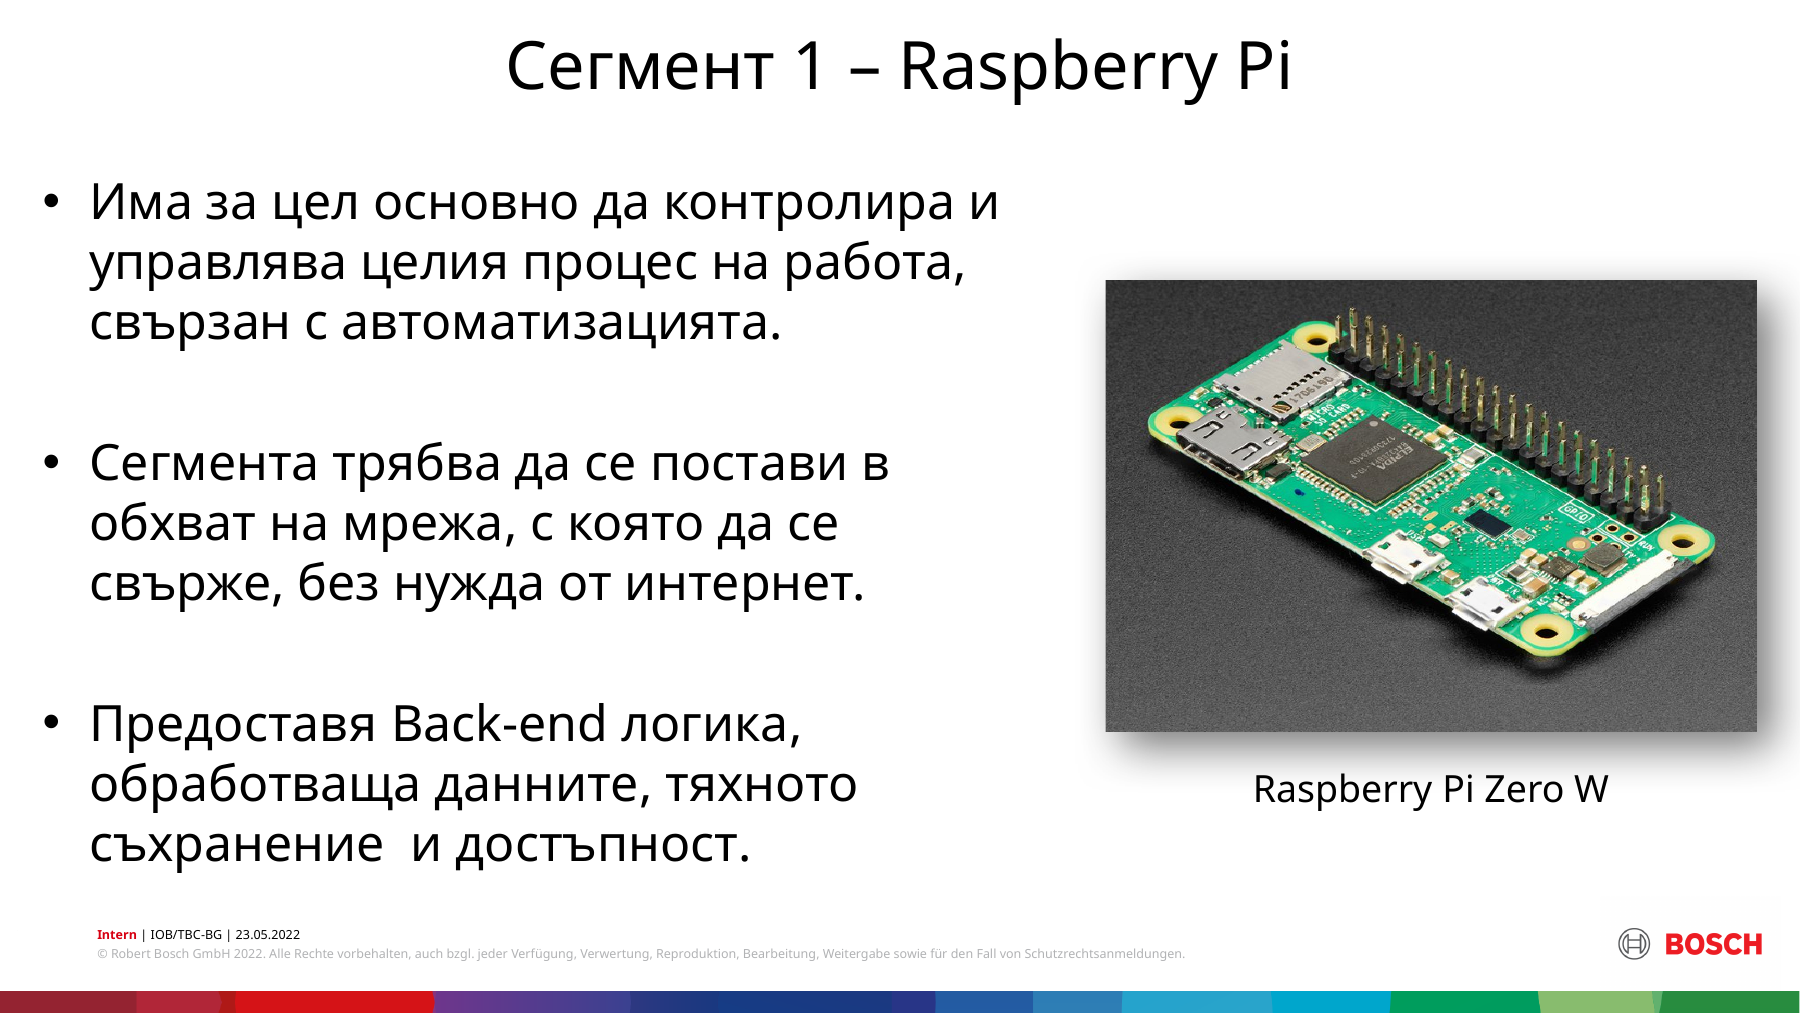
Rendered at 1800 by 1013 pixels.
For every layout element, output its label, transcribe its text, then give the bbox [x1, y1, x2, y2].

picture [1390, 896, 1800, 1013]
picture [0, 905, 1272, 1013]
picture [1105, 280, 1757, 732]
text_box Има за цел основно да контролира и управлява целия процес на работа, свързан с автоматизацията. Сегмента трябва да се постави в обхват на мрежа, с която да се свърже, без нужда от интернет. Предоставя Back-end логика, обработваща данните, тяхното съхранение и достъпност. [42, 170, 1028, 881]
text_box Raspberry Pi Zero W [1105, 765, 1757, 817]
text_box Сегмент 1 – Raspberry Pi [42, 32, 1757, 96]
